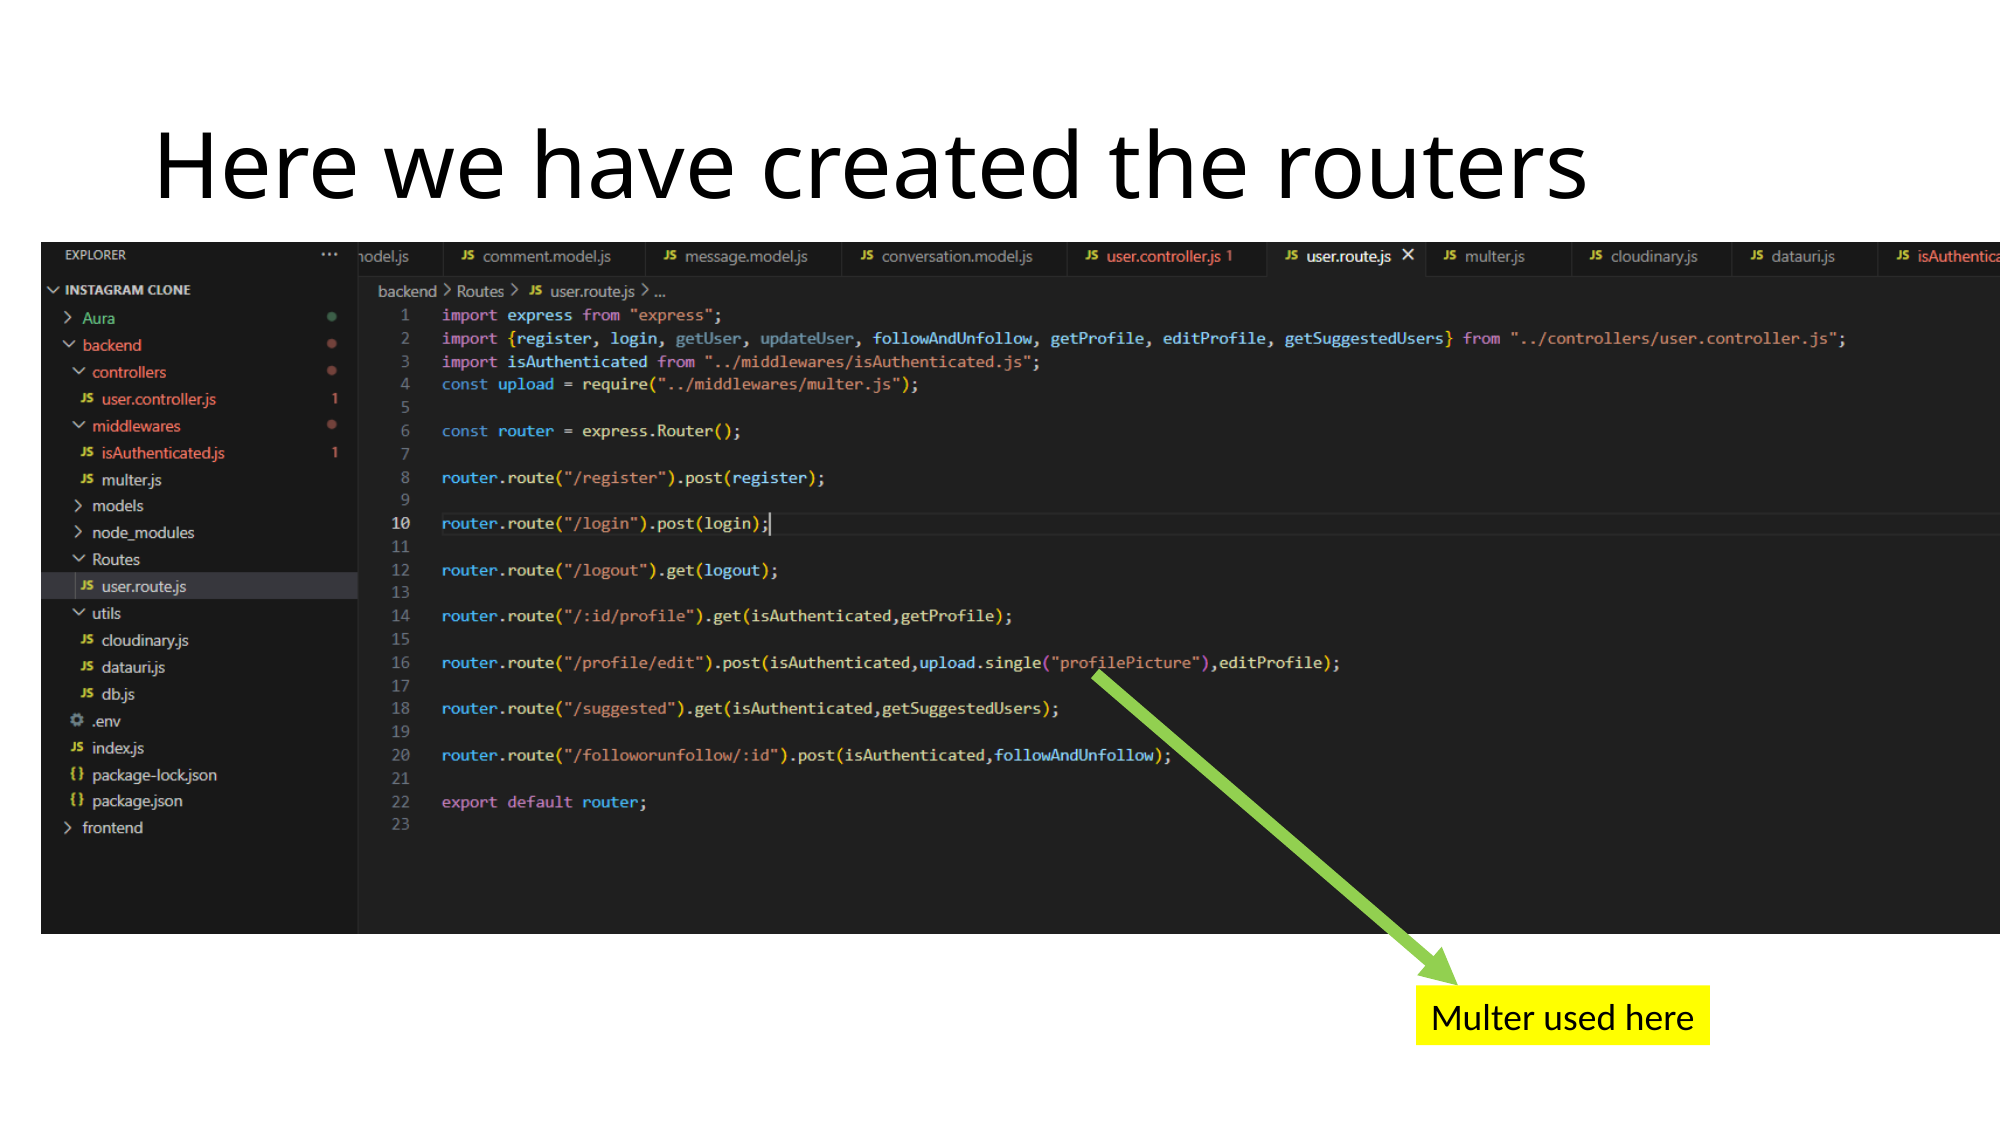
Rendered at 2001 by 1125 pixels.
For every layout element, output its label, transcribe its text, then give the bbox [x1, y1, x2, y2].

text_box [1094, 673, 1458, 986]
title Here we have created the routers [137, 59, 1863, 242]
picture [41, 242, 2000, 934]
text_box Multer used here [1416, 985, 1710, 1046]
